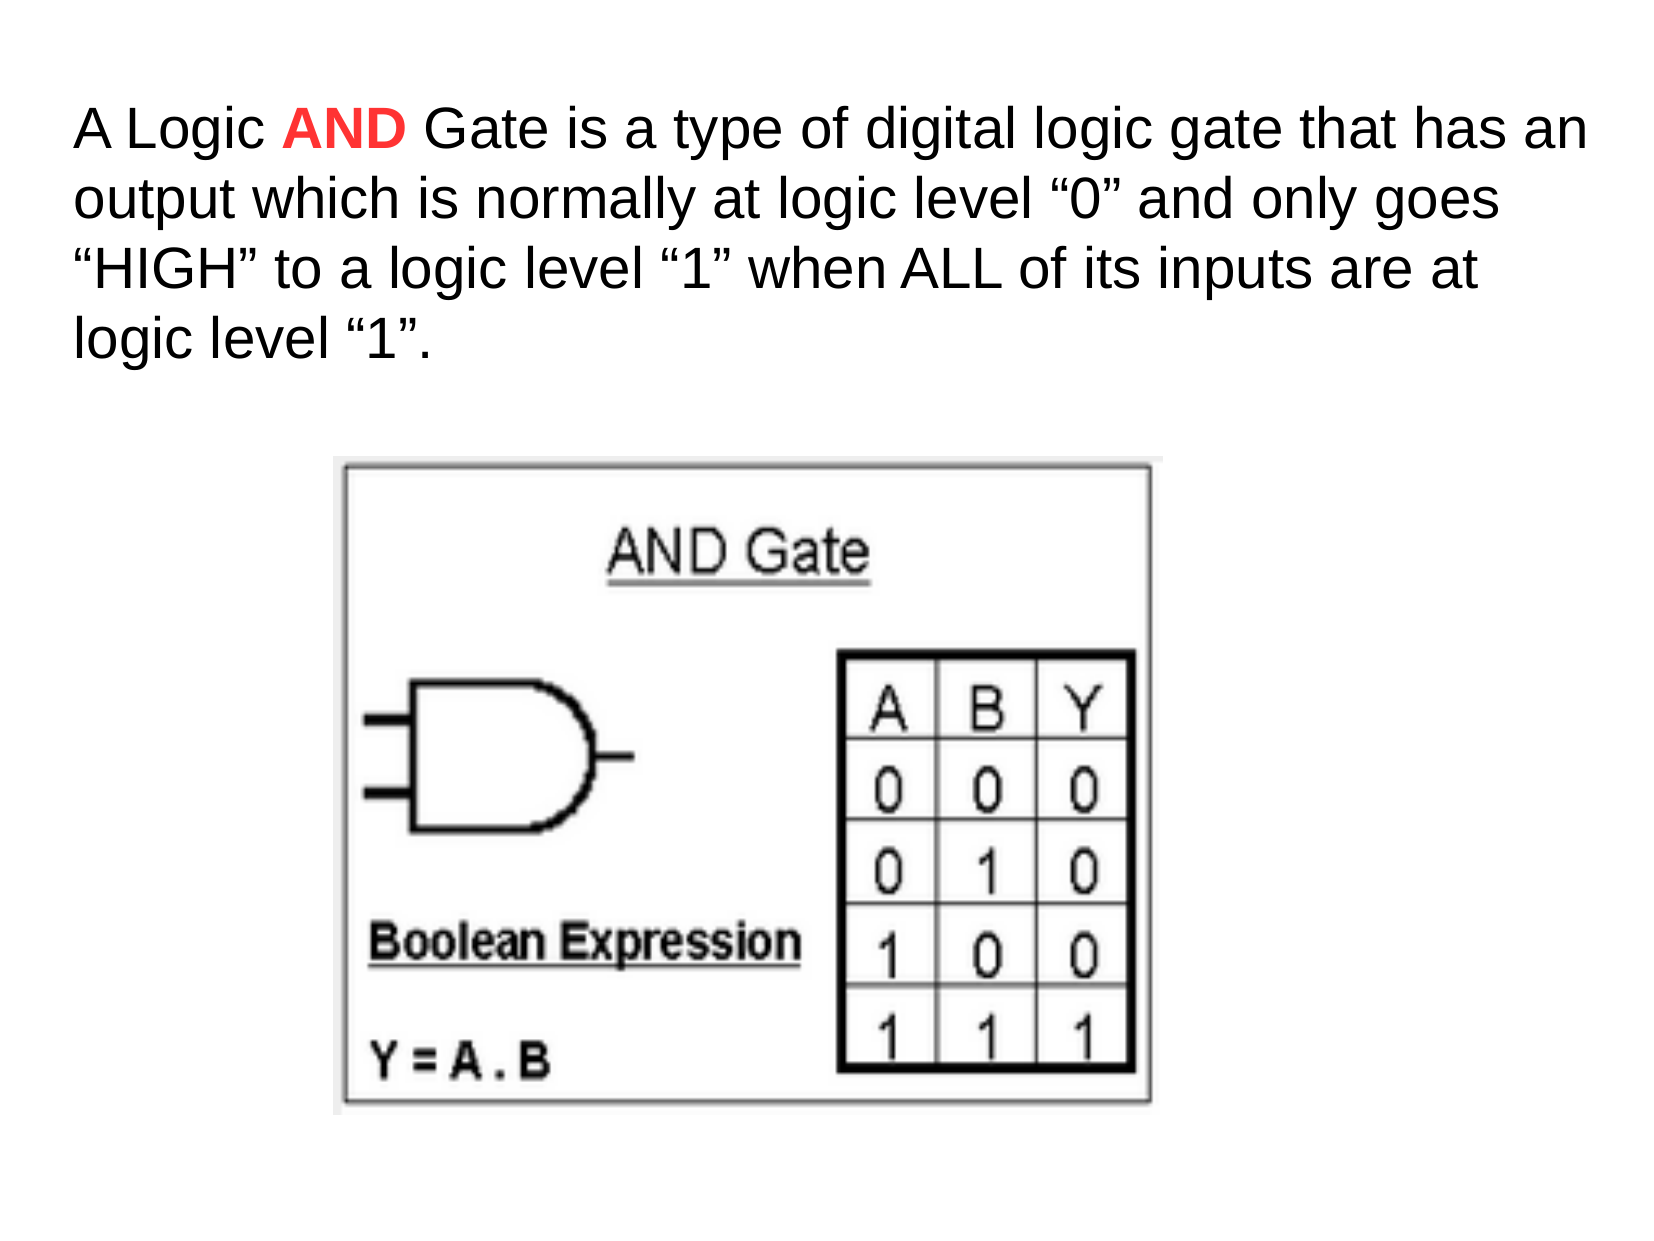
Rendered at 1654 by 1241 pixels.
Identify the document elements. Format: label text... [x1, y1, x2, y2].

text_box A Logic AND Gate is a type of digital logic gate that has an output which is normally at logic level “0” and only goes “HIGH” to a logic level “1” when ALL of its inputs are at logic level “1”. [58, 82, 1618, 414]
picture [332, 455, 1163, 1115]
